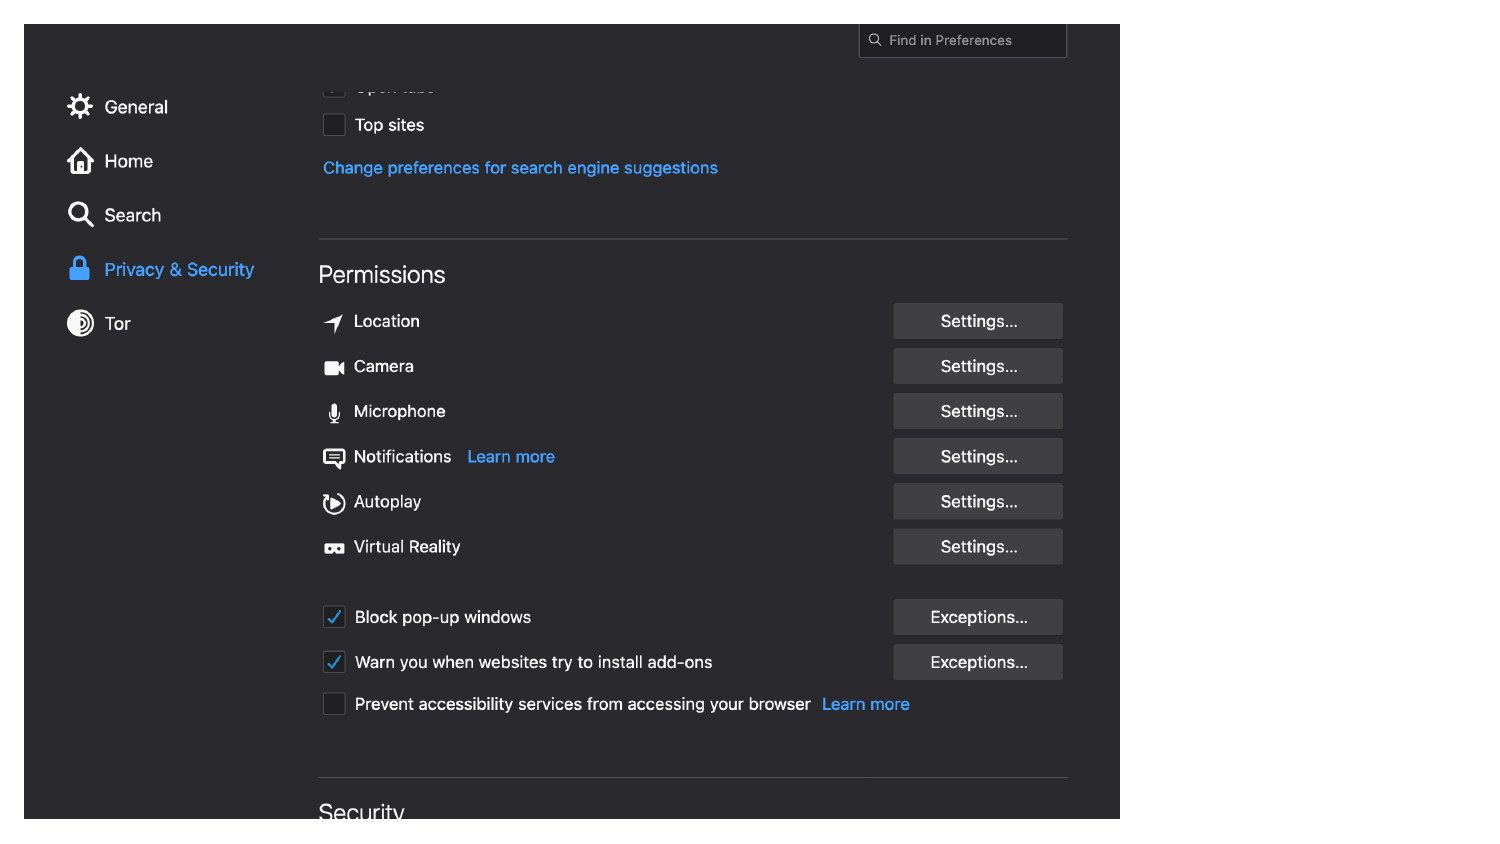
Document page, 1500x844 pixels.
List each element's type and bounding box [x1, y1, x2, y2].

picture [24, 24, 1120, 819]
